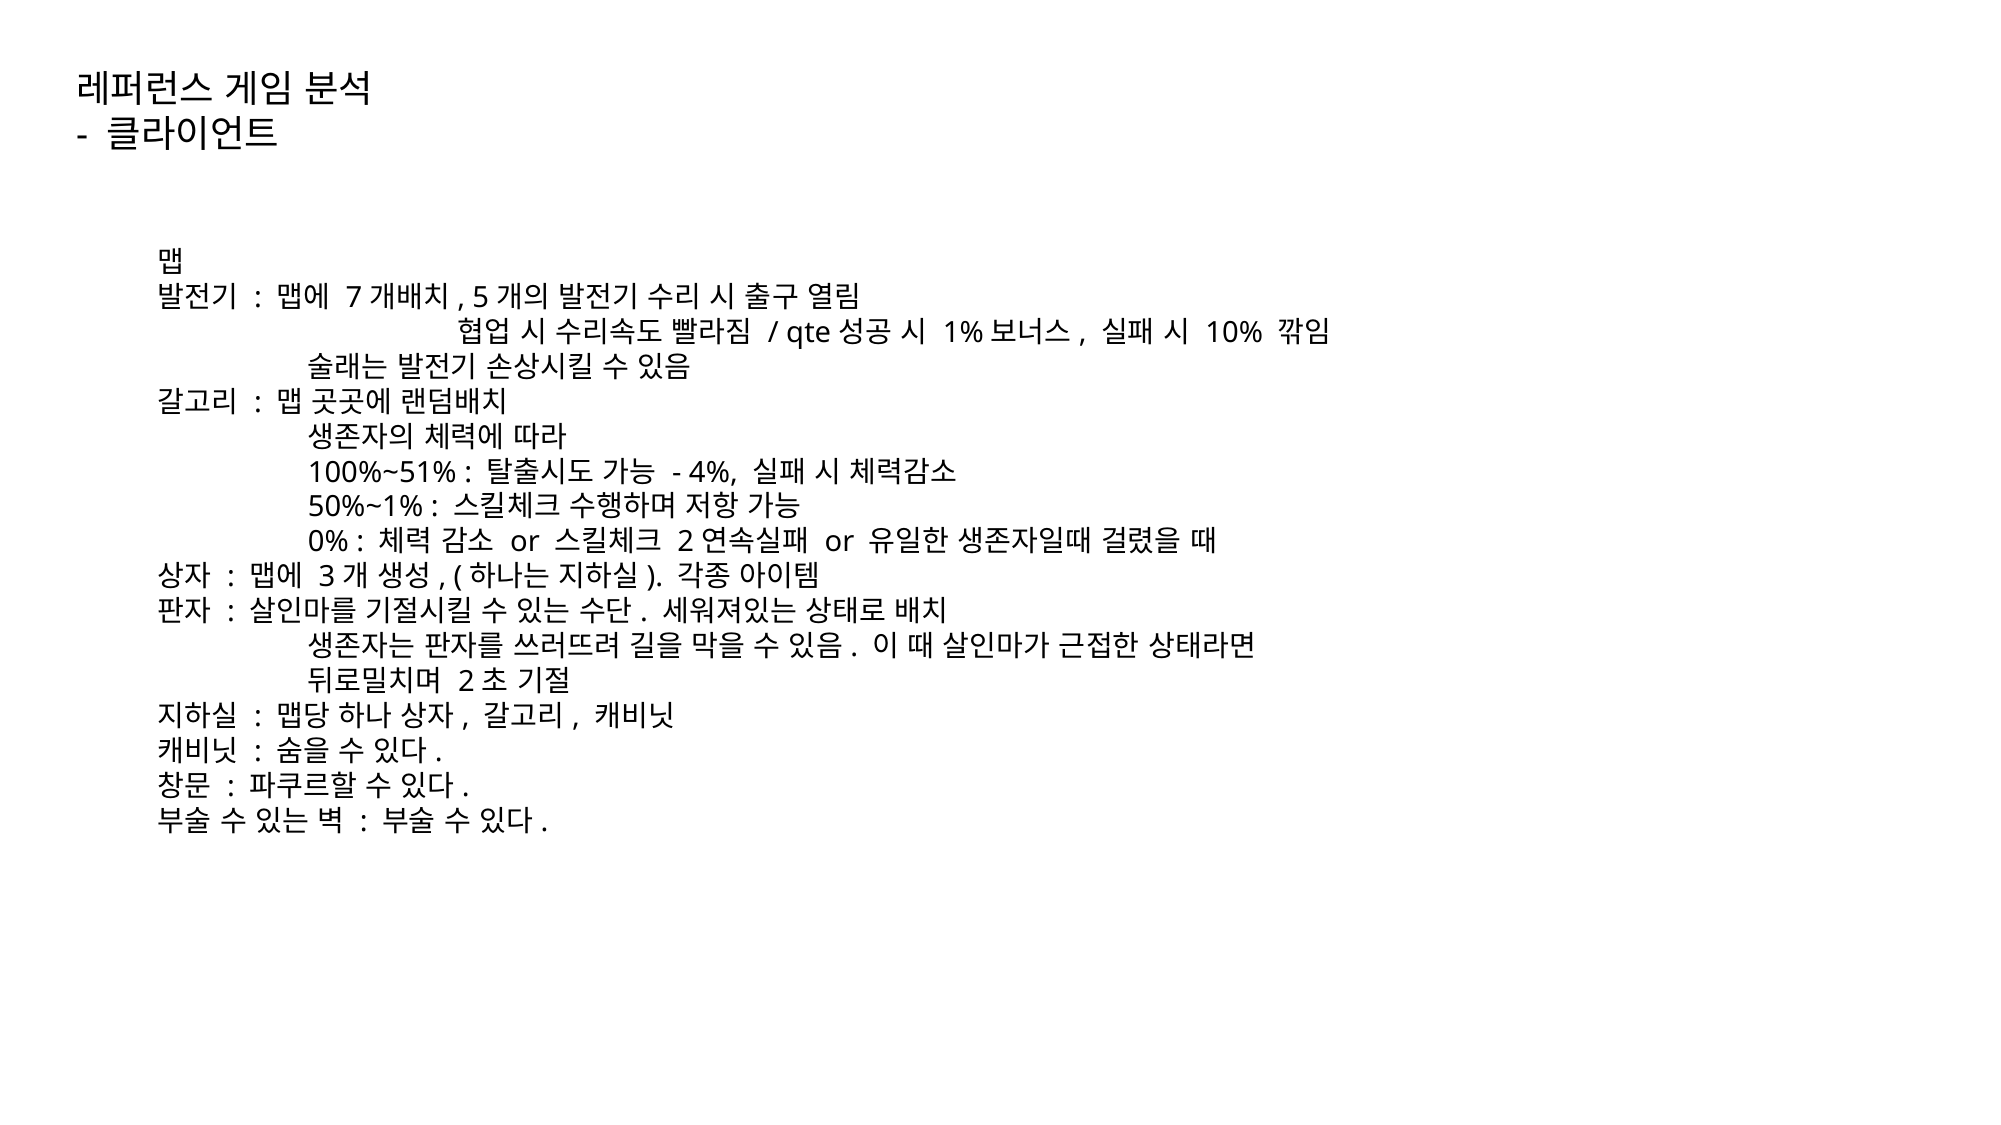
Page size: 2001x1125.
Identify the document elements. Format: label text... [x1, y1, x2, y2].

text_box 맵 발전기 : 맵에 7개배치, 5개의 발전기 수리 시 출구 열림 협업 시 수리속도 빨라짐 / qte성공 시 1%보너스, 실패 시 10% 깎임 술래는 발전기 손상시킬 수 있음 갈고리 : 맵 곳곳에 랜덤배치 생존자의 체력에 따라 100%~51% : 탈출시도 가능 - 4%, 실패 시 체력감소 50%~1% : 스킬체크 수행하며 저항 가능 0% : 체력 감소 or 스킬체크 2연속실패 or 유일한 생존자일때 걸렸을 때 상자 : 맵에 3개 생성, (하나는 지하실). 각종 아이템 판자 : 살인마를 기절시킬 수 있는 수단. 세워져있는 상태로 배치 생존자는 판자를 쓰러뜨려 길을 막을 수 있음. 이 때 살인마가 근접한 상태라면 뒤로밀치며 2초 기절 지하실 : 맵당 하나 상자, 갈고리, 캐비닛 캐비닛 : 숨을 수 있다. 창문 : 파쿠르할 수 있다. 부술 수 있는 벽 : 부술 수 있다. [143, 235, 1638, 845]
text_box 레퍼런스 게임 분석 - 클라이언트 [61, 58, 492, 163]
